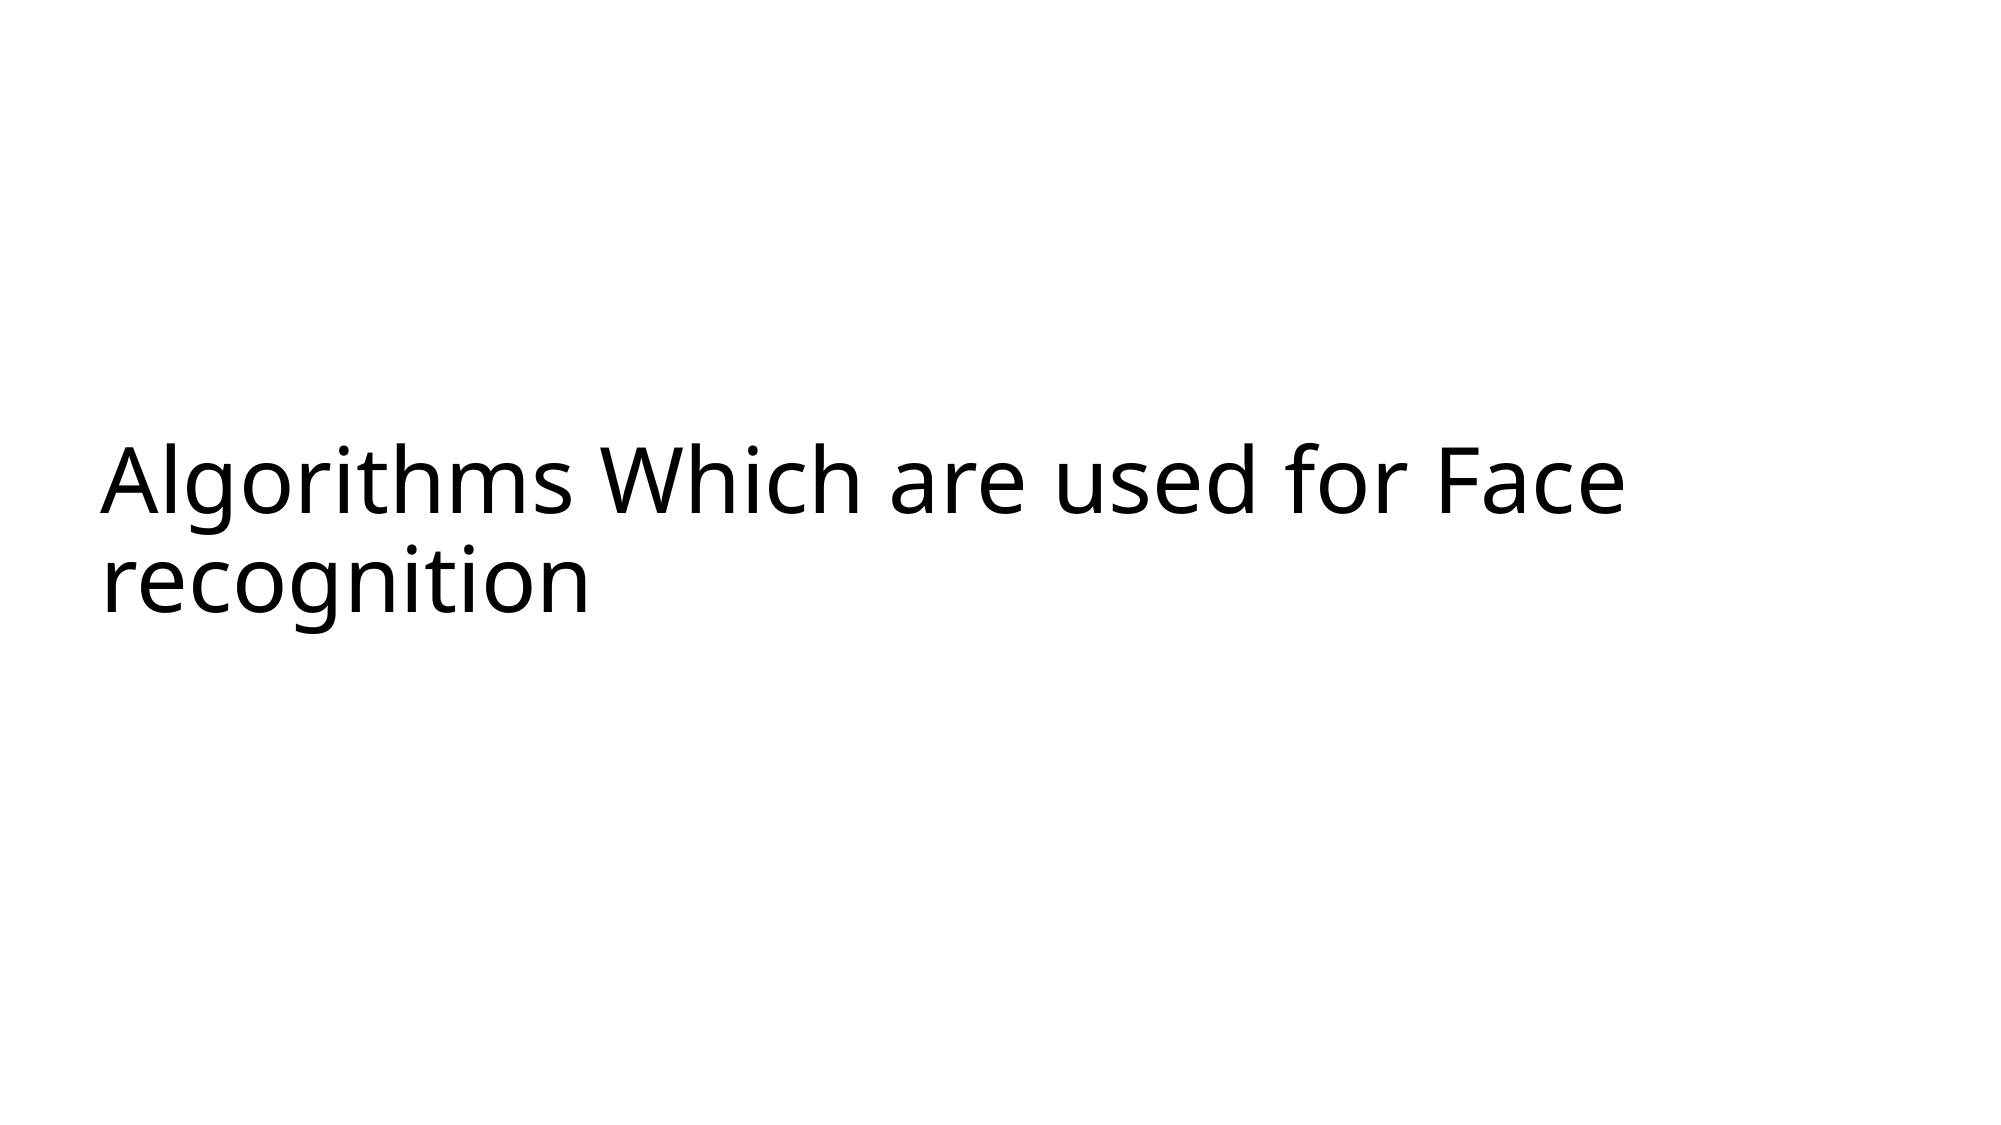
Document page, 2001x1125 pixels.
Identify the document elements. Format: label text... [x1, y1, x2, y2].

title Algorithms Which are used for Face recognition [85, 363, 1884, 704]
